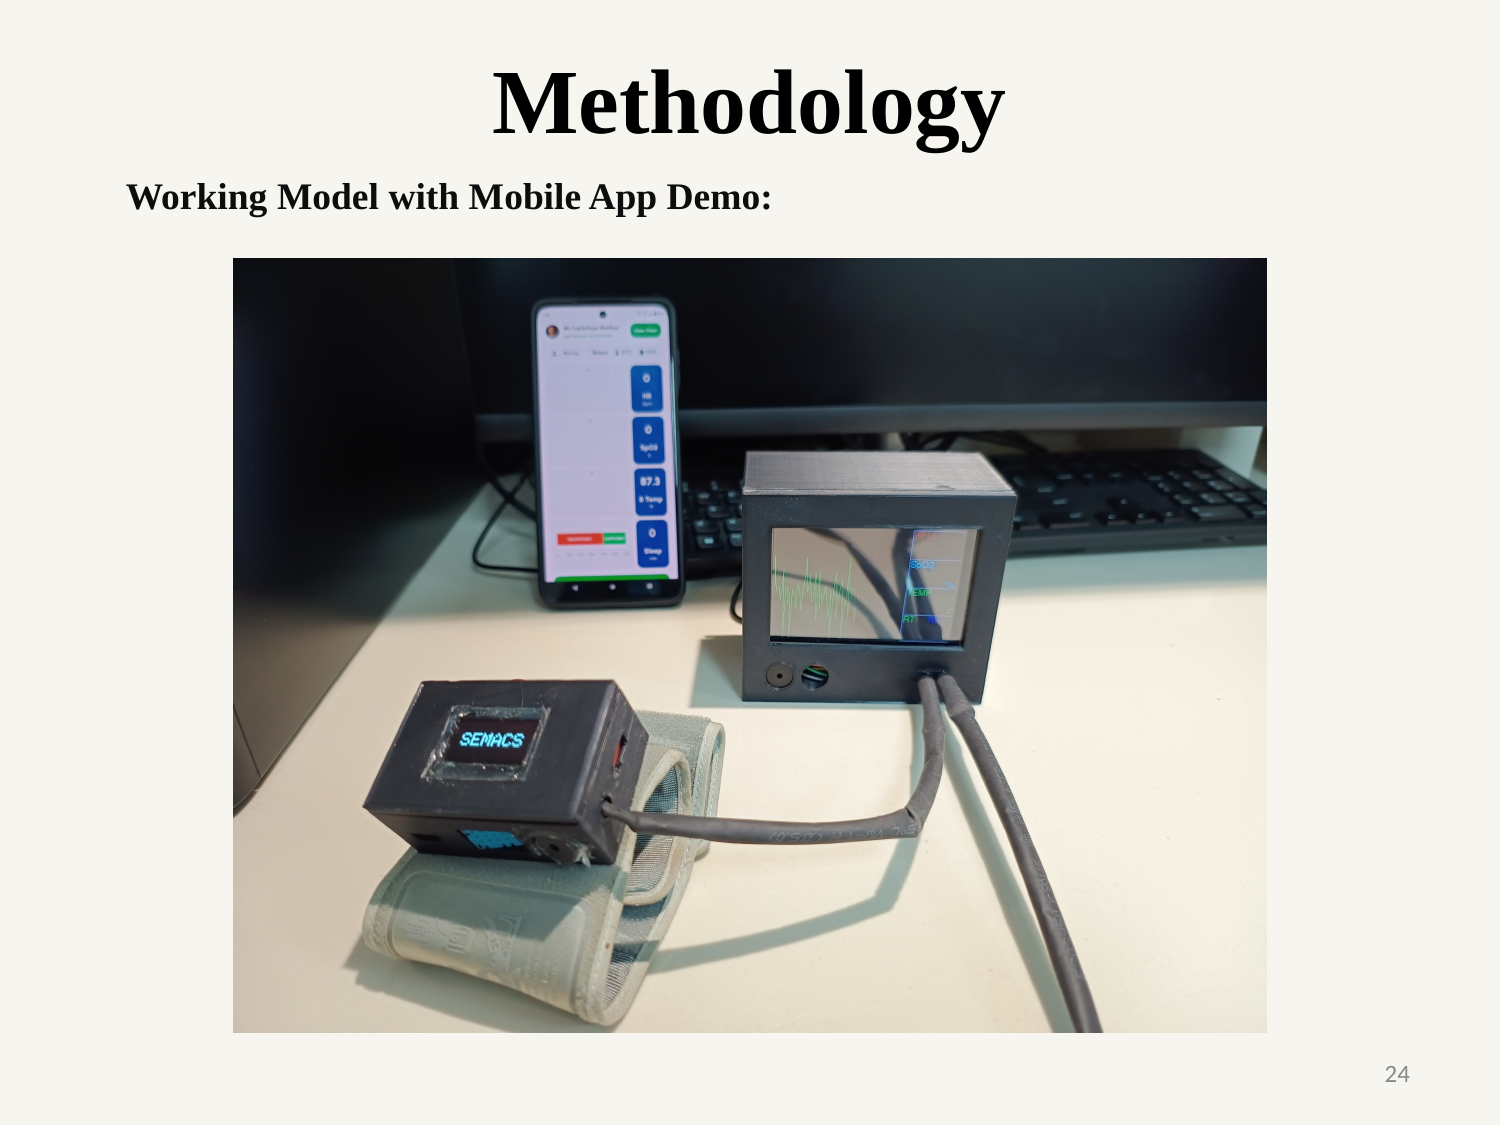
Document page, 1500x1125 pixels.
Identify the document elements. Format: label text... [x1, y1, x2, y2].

picture [233, 257, 1267, 1033]
slide_number 24 [1074, 1042, 1425, 1103]
title Methodology [75, 3, 1425, 191]
list Working Model with Mobile App Demo: [92, 164, 1370, 259]
